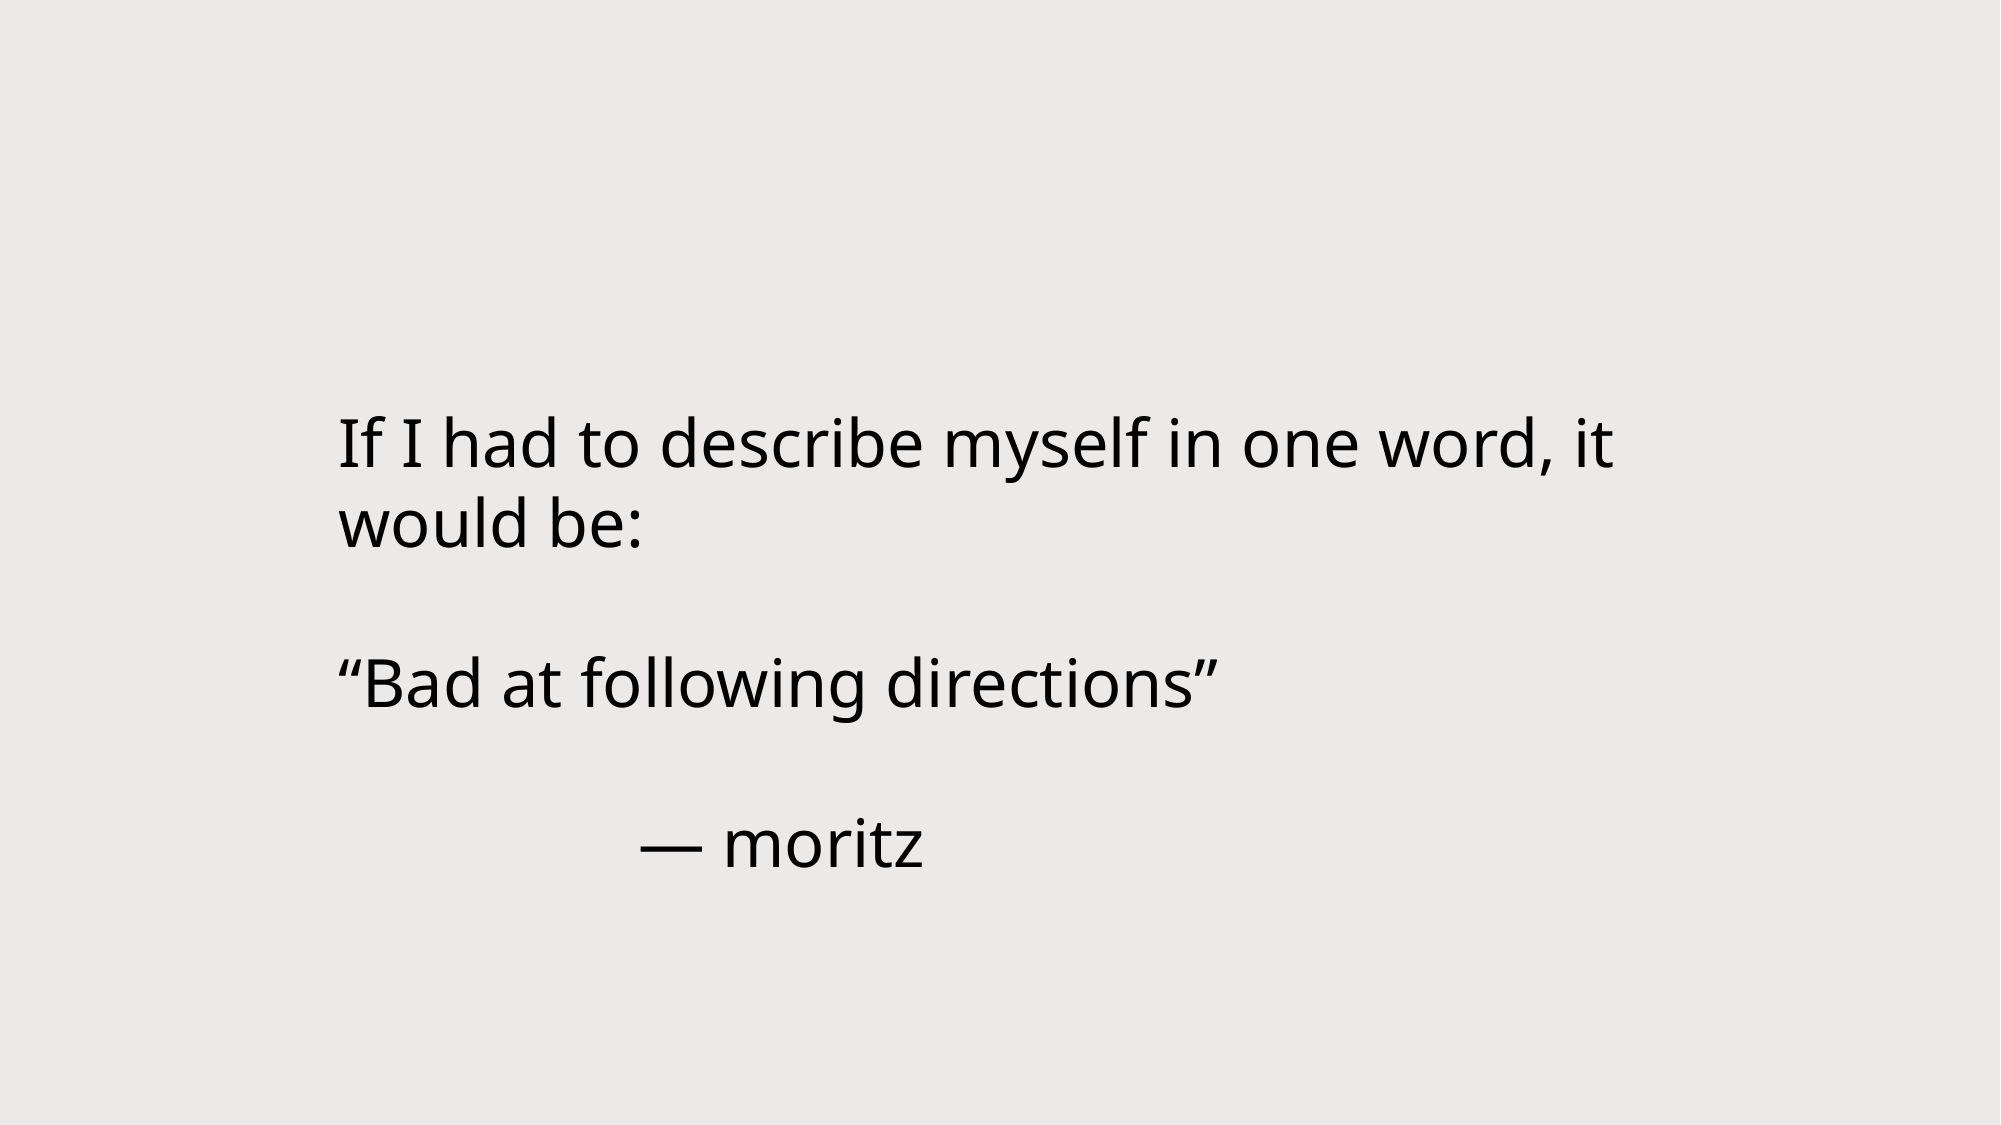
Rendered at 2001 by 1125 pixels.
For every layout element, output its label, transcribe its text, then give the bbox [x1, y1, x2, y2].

text_box If I had to describe myself in one word, it would be: “Bad at following directions” — moritz [323, 393, 1677, 888]
